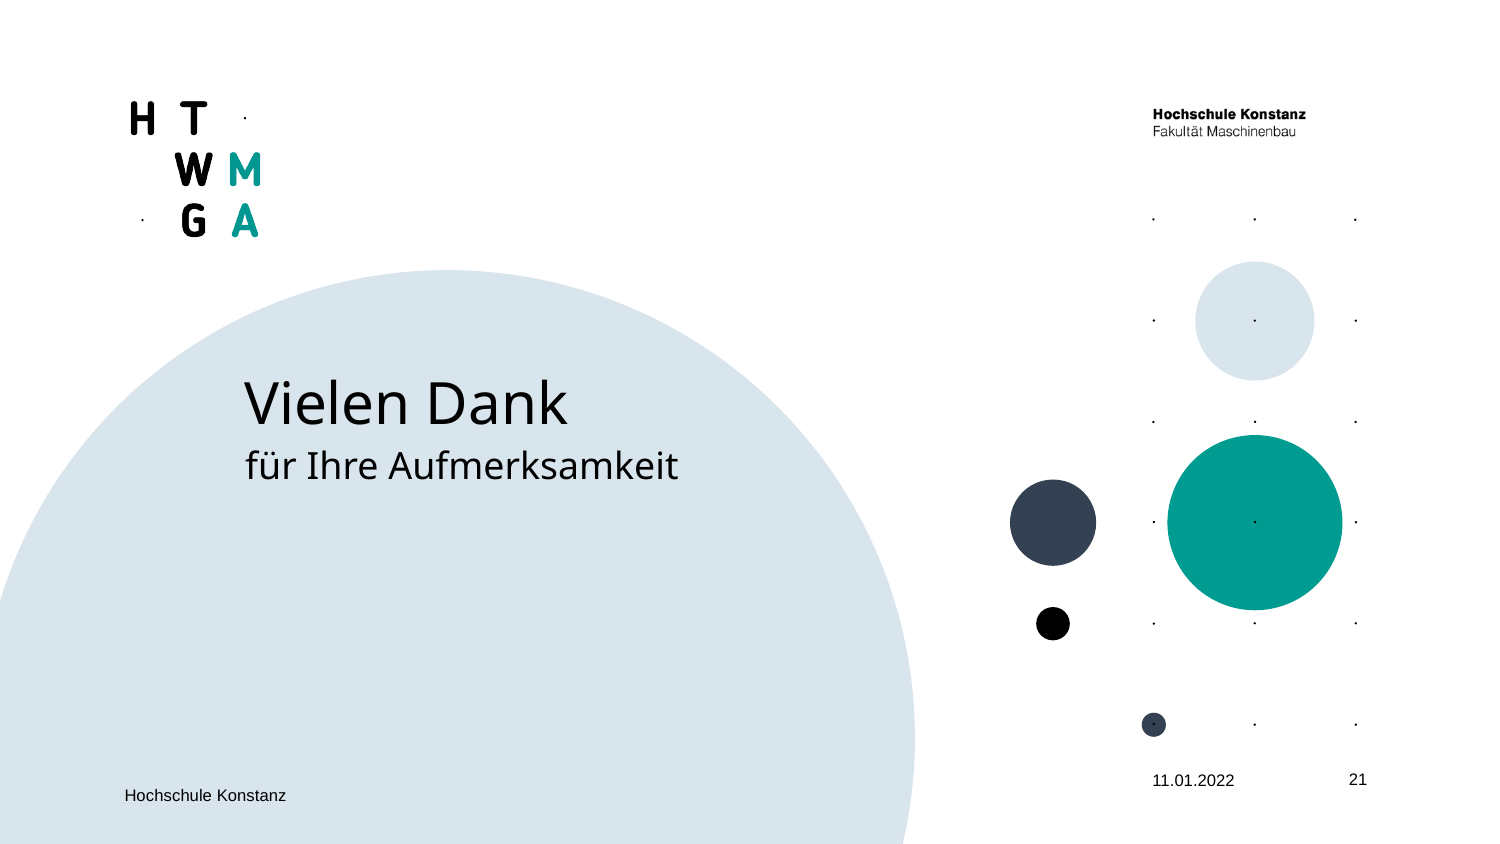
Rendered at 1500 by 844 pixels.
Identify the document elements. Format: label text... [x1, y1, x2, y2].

list Vielen Dank [229, 359, 1262, 434]
list für Ihre Aufmerksamkeit [230, 434, 1263, 488]
picture [91, 67, 296, 271]
picture [1102, 67, 1462, 273]
